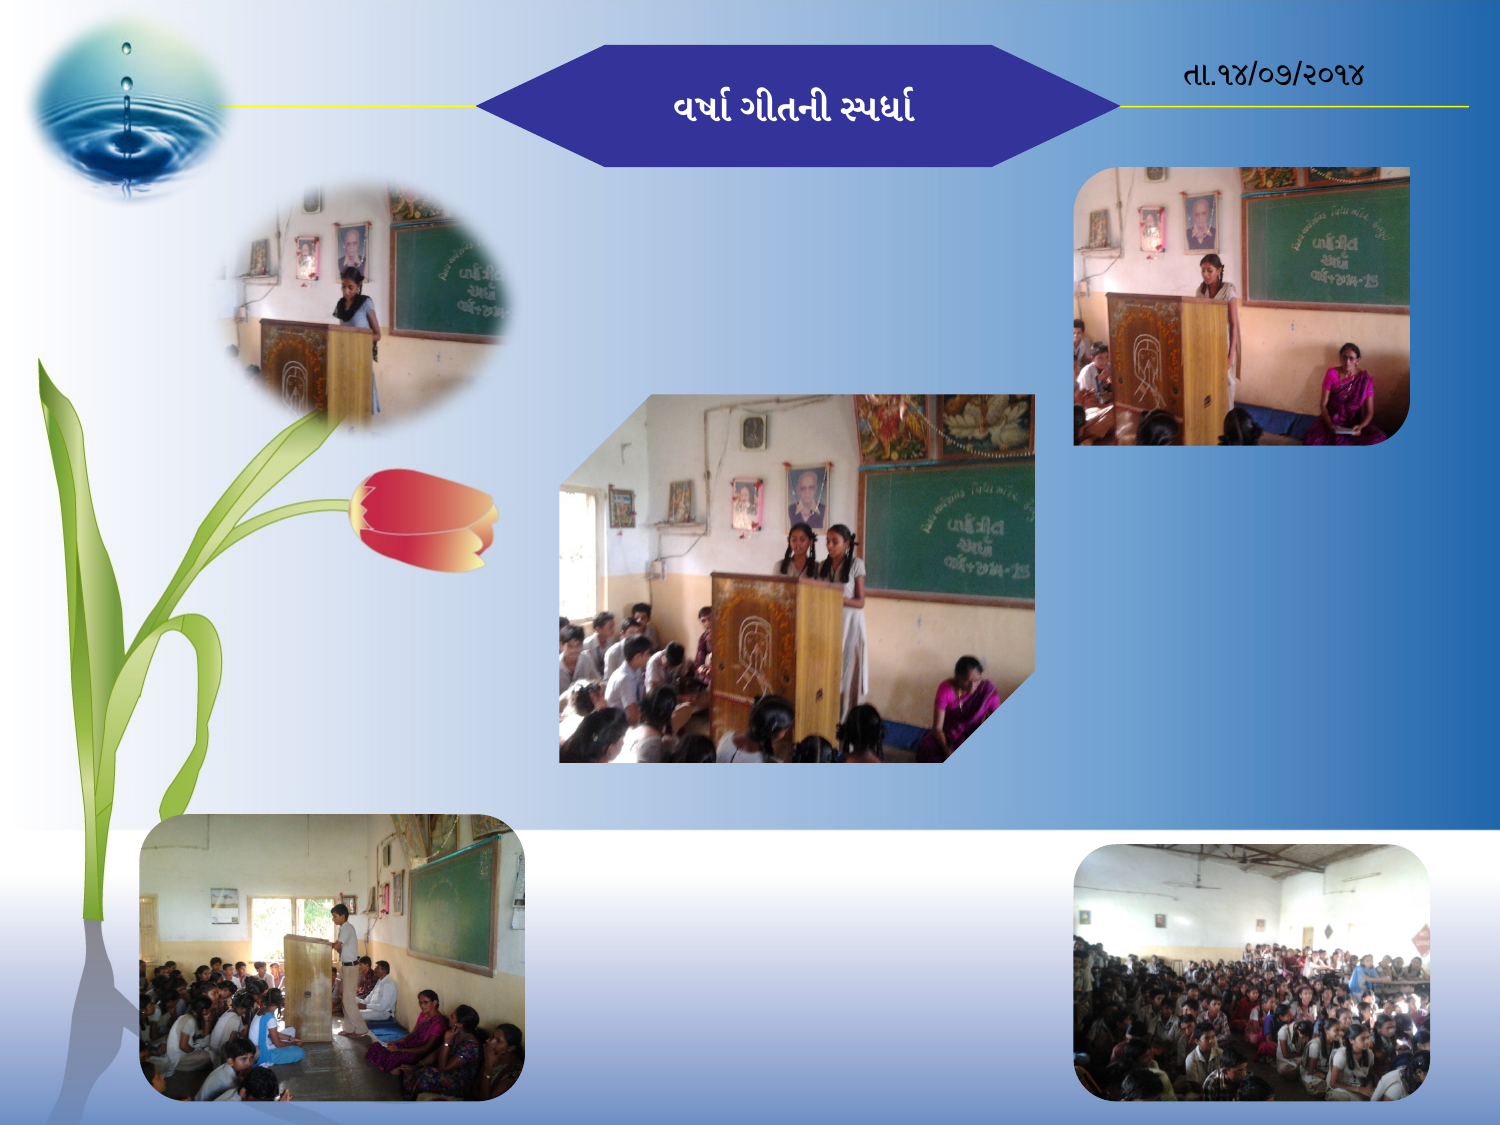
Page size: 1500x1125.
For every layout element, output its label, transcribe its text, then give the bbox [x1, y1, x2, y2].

text_box તા.૧૪/૦૭/૨૦૧૪ [1167, 44, 1469, 100]
picture [0, 0, 1500, 1125]
text_box વર્ષા ગીતની સ્પર્ધા [491, 116, 1105, 170]
text_box વર્ષા ગીતની સ્પર્ધા [474, 42, 1122, 104]
